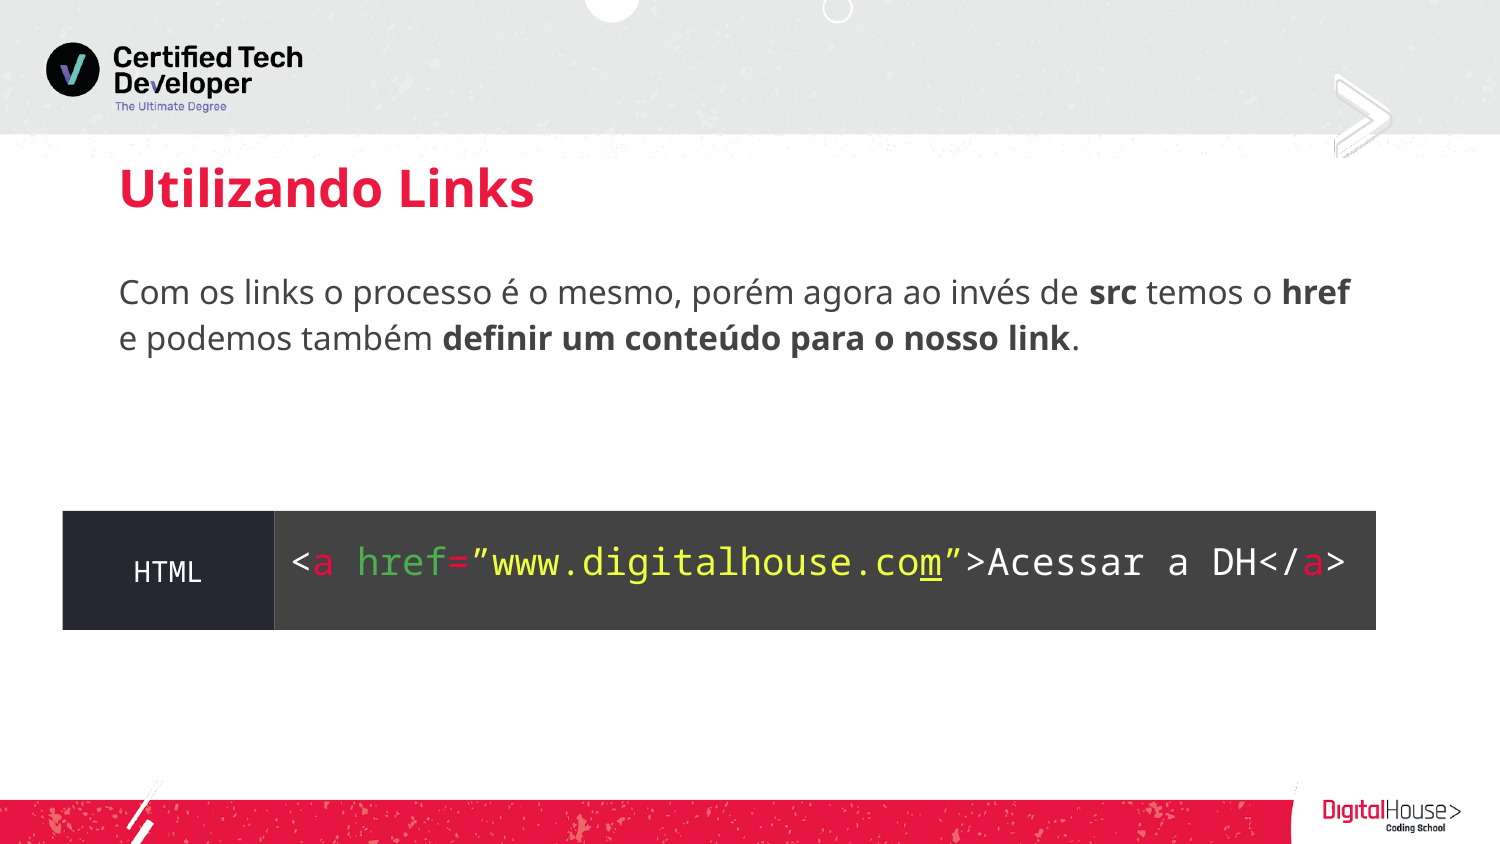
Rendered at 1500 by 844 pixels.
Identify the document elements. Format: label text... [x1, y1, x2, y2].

subtitle Com os links o processo é o mesmo, porém agora ao invés de src temos o href e podemos também definir um conteúdo para o nosso link. [103, 250, 1376, 479]
text_box Utilizando Links [103, 147, 1297, 250]
picture [0, 780, 1500, 844]
picture [0, 0, 1500, 158]
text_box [62, 510, 1377, 631]
